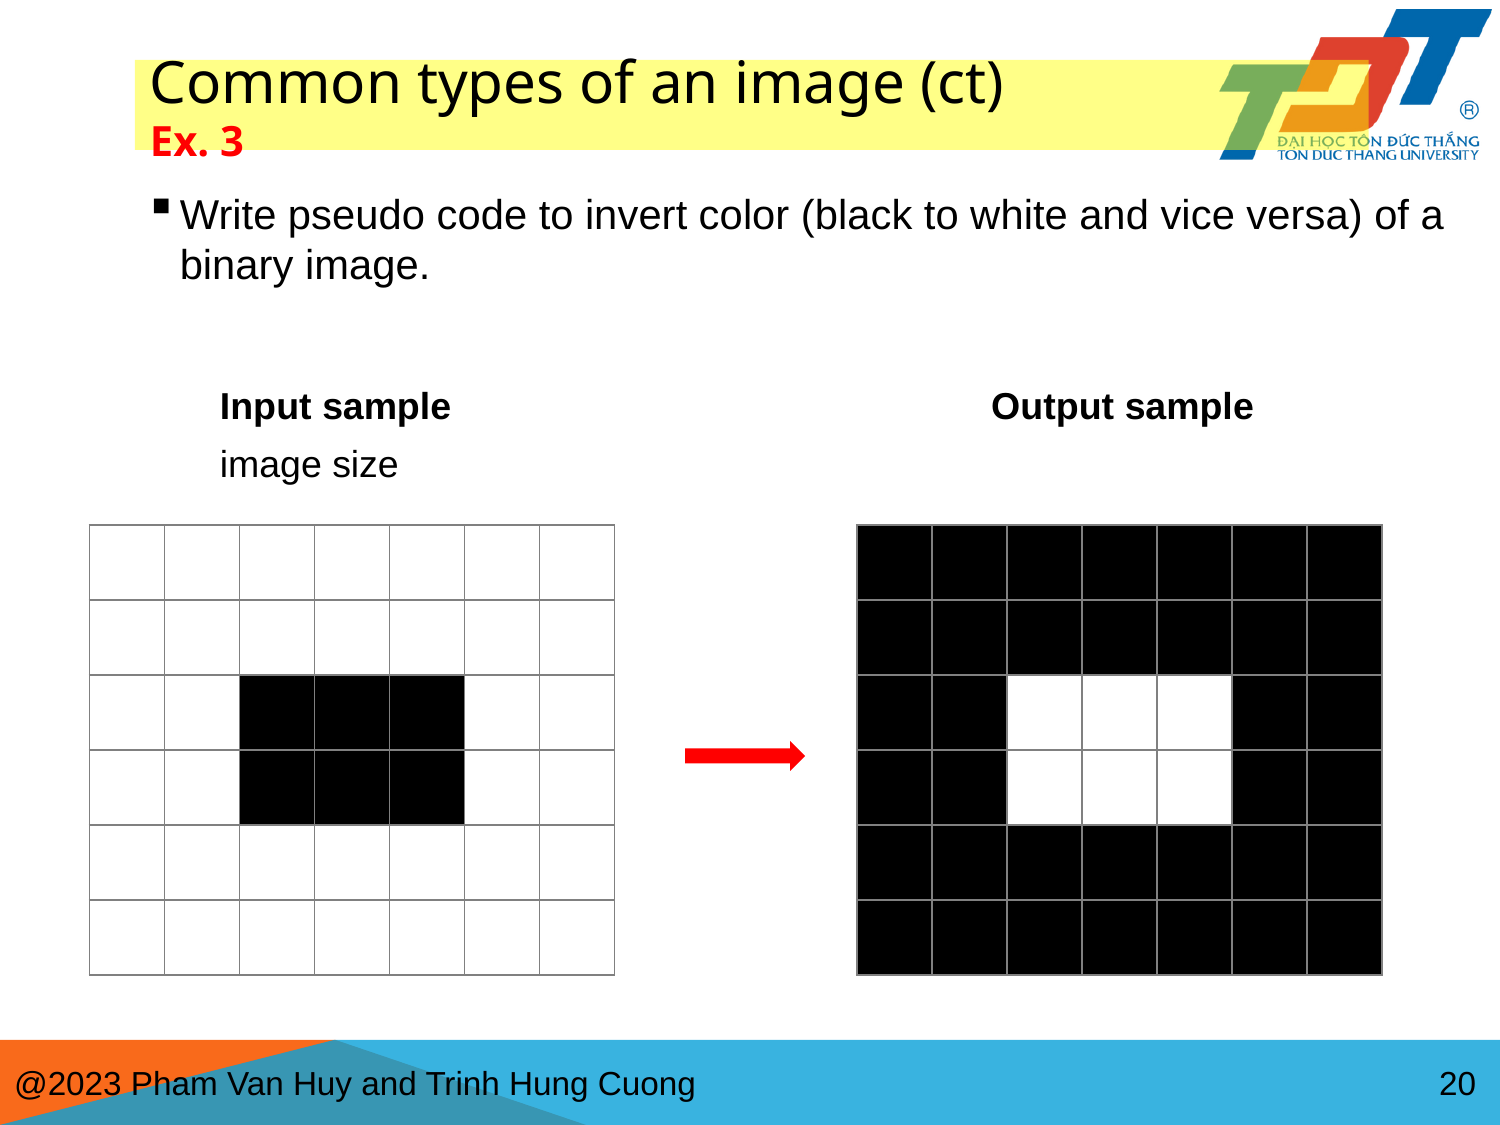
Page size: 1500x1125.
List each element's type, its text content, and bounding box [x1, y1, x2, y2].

table_cell [90, 751, 164, 824]
table_cell [933, 826, 1006, 899]
table_cell [1158, 751, 1231, 824]
table_cell [165, 901, 239, 974]
text_box Output sample [976, 374, 1269, 435]
table_cell [1308, 901, 1381, 974]
table_cell [1008, 901, 1081, 974]
table_cell [1158, 901, 1231, 974]
table_cell [465, 826, 539, 899]
table_cell [933, 601, 1006, 674]
table_cell [1083, 901, 1156, 974]
table_cell [465, 901, 539, 974]
table_cell [315, 601, 389, 674]
table_header [465, 526, 539, 599]
table_cell [90, 601, 164, 674]
table_cell [1308, 826, 1381, 899]
table_cell [1008, 826, 1081, 899]
table_cell [540, 901, 614, 974]
table_header [315, 526, 389, 599]
text_box [682, 739, 808, 773]
title Common types of an image (ct) Ex. 3 [134, 59, 1369, 150]
table_cell [90, 901, 164, 974]
table_header [540, 526, 614, 599]
table_header [1083, 526, 1156, 599]
table_header [933, 526, 1006, 599]
table_cell [1233, 676, 1306, 749]
table_cell [933, 676, 1006, 749]
table_cell [1308, 601, 1381, 674]
table_cell [540, 601, 614, 674]
table_cell [1158, 601, 1231, 674]
table_header [1308, 526, 1381, 599]
table_cell [390, 826, 464, 899]
table_cell [315, 676, 389, 749]
table_cell [390, 901, 464, 974]
table_cell [1233, 901, 1306, 974]
table_header [1158, 526, 1231, 599]
table_cell [315, 751, 389, 824]
table_cell [1158, 826, 1231, 899]
table_cell [858, 676, 931, 749]
table_cell [1008, 676, 1081, 749]
table_cell [390, 751, 464, 824]
table_cell [465, 601, 539, 674]
table_cell [90, 826, 164, 899]
table_cell [1083, 676, 1156, 749]
table_cell [540, 751, 614, 824]
table_cell [240, 751, 314, 824]
table_cell [240, 826, 314, 899]
table_cell [1233, 601, 1306, 674]
table_cell [165, 676, 239, 749]
table_cell [465, 676, 539, 749]
table_cell [858, 826, 931, 899]
table_cell [933, 751, 1006, 824]
table_cell [240, 901, 314, 974]
table_cell [165, 751, 239, 824]
table_cell [240, 601, 314, 674]
table_cell [240, 676, 314, 749]
table_header [858, 526, 931, 599]
table_cell [858, 751, 931, 824]
table_cell [90, 676, 164, 749]
picture [1219, 9, 1492, 160]
table_cell [858, 901, 931, 974]
table_cell [1308, 751, 1381, 824]
table_cell [1008, 601, 1081, 674]
table_cell [1308, 676, 1381, 749]
table_header [165, 526, 239, 599]
table_cell [1233, 826, 1306, 899]
list Write pseudo code to invert color (black to white and vice versa) of a binary image. [134, 180, 1478, 1030]
table_cell [165, 601, 239, 674]
table_header [1008, 526, 1081, 599]
table_cell [1008, 751, 1081, 824]
table_cell [1083, 601, 1156, 674]
table_cell [315, 826, 389, 899]
table_cell [315, 901, 389, 974]
table_cell [390, 601, 464, 674]
table_cell [465, 751, 539, 824]
table_header [90, 526, 164, 599]
table_cell [1233, 751, 1306, 824]
table_cell [858, 601, 931, 674]
table_header [240, 526, 314, 599]
table_cell [390, 676, 464, 749]
table_header [1233, 526, 1306, 599]
table_cell [165, 826, 239, 899]
table_cell [1158, 676, 1231, 749]
table_cell [933, 901, 1006, 974]
table_cell [540, 676, 614, 749]
table_cell [1083, 826, 1156, 899]
table_cell [1083, 751, 1156, 824]
table_cell [540, 826, 614, 899]
table_header [390, 526, 464, 599]
